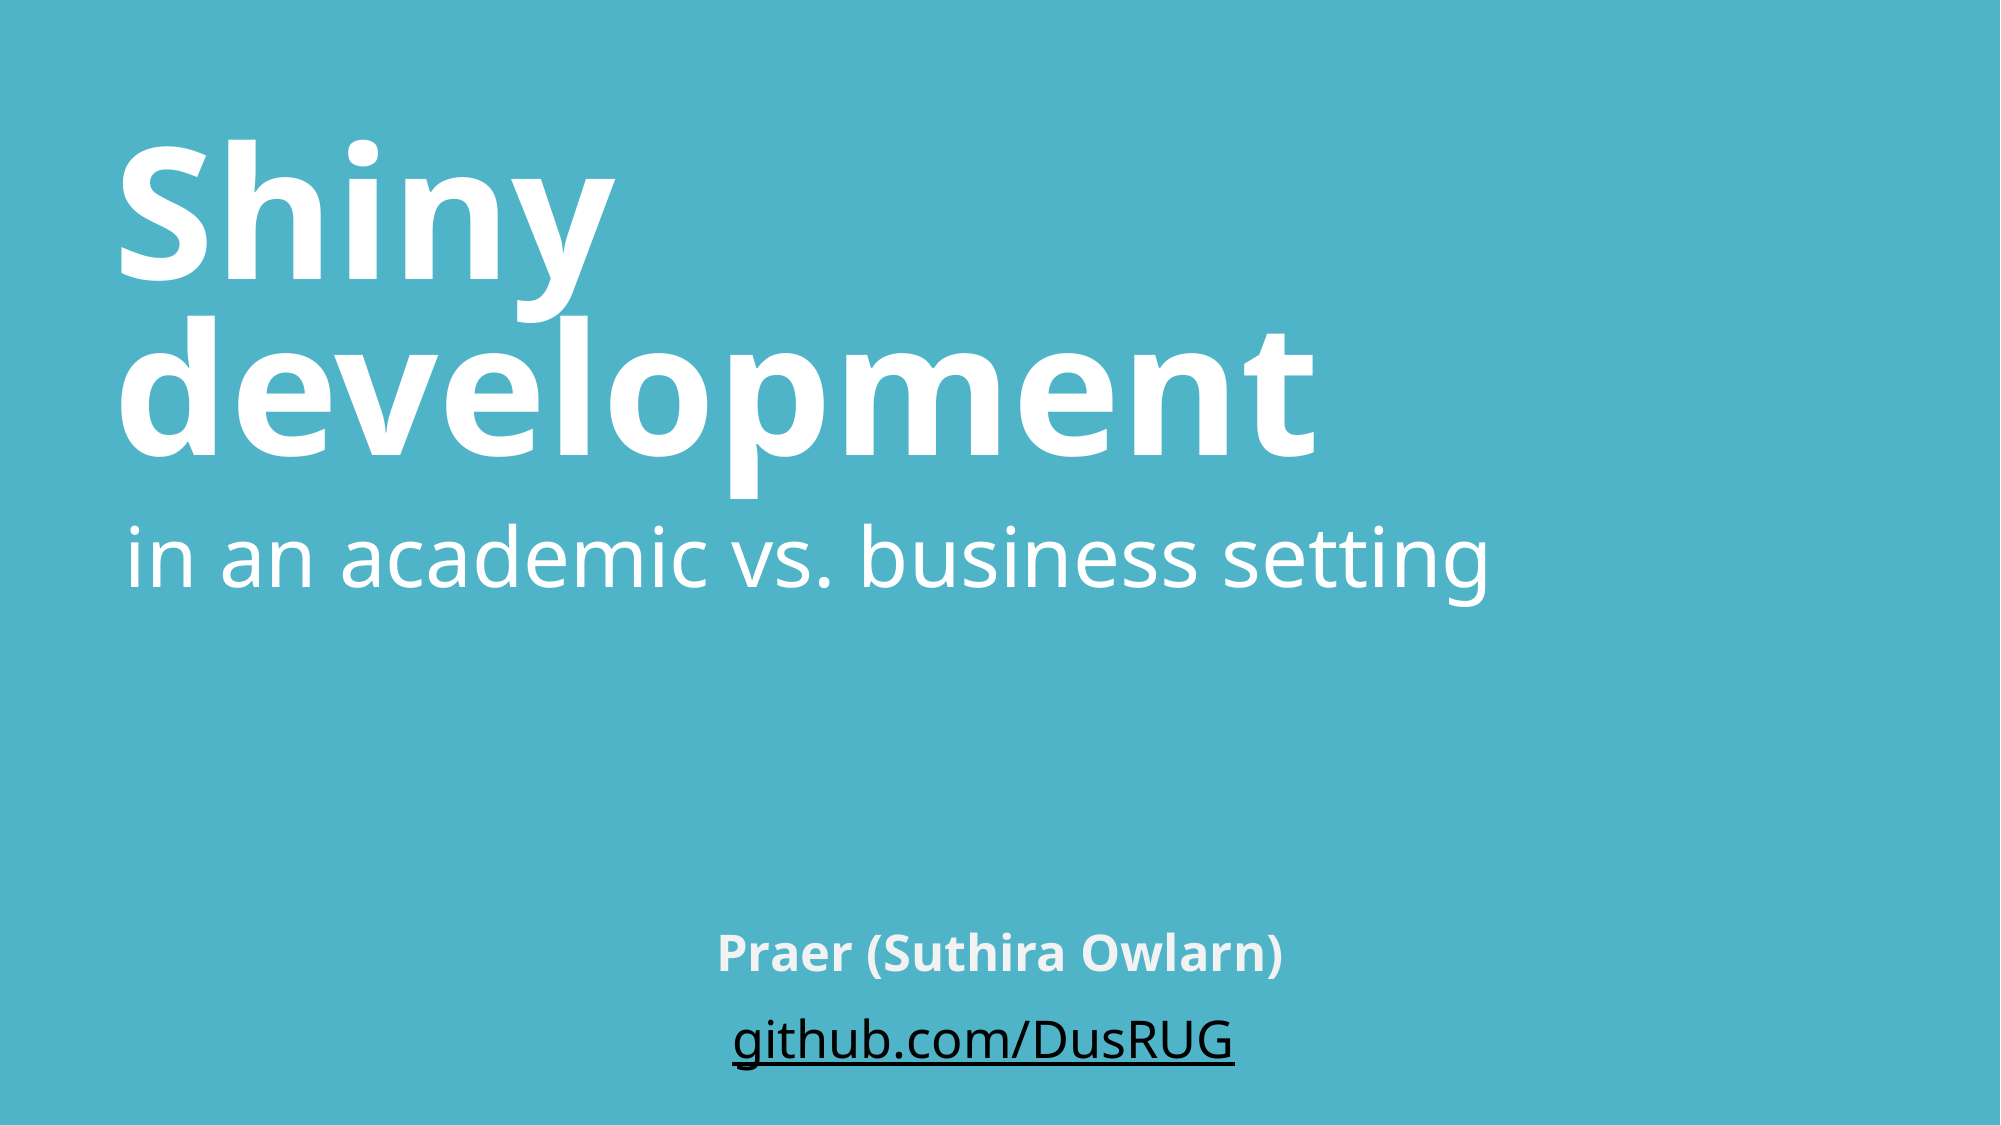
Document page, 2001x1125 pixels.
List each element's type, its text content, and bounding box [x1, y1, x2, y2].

text_box github.com/DusRUG [717, 998, 1250, 1085]
text_box Praer (Suthira Owlarn) [698, 900, 1302, 1013]
subtitle in an academic vs. business setting [109, 511, 1624, 624]
title Shiny development [98, 87, 1868, 498]
